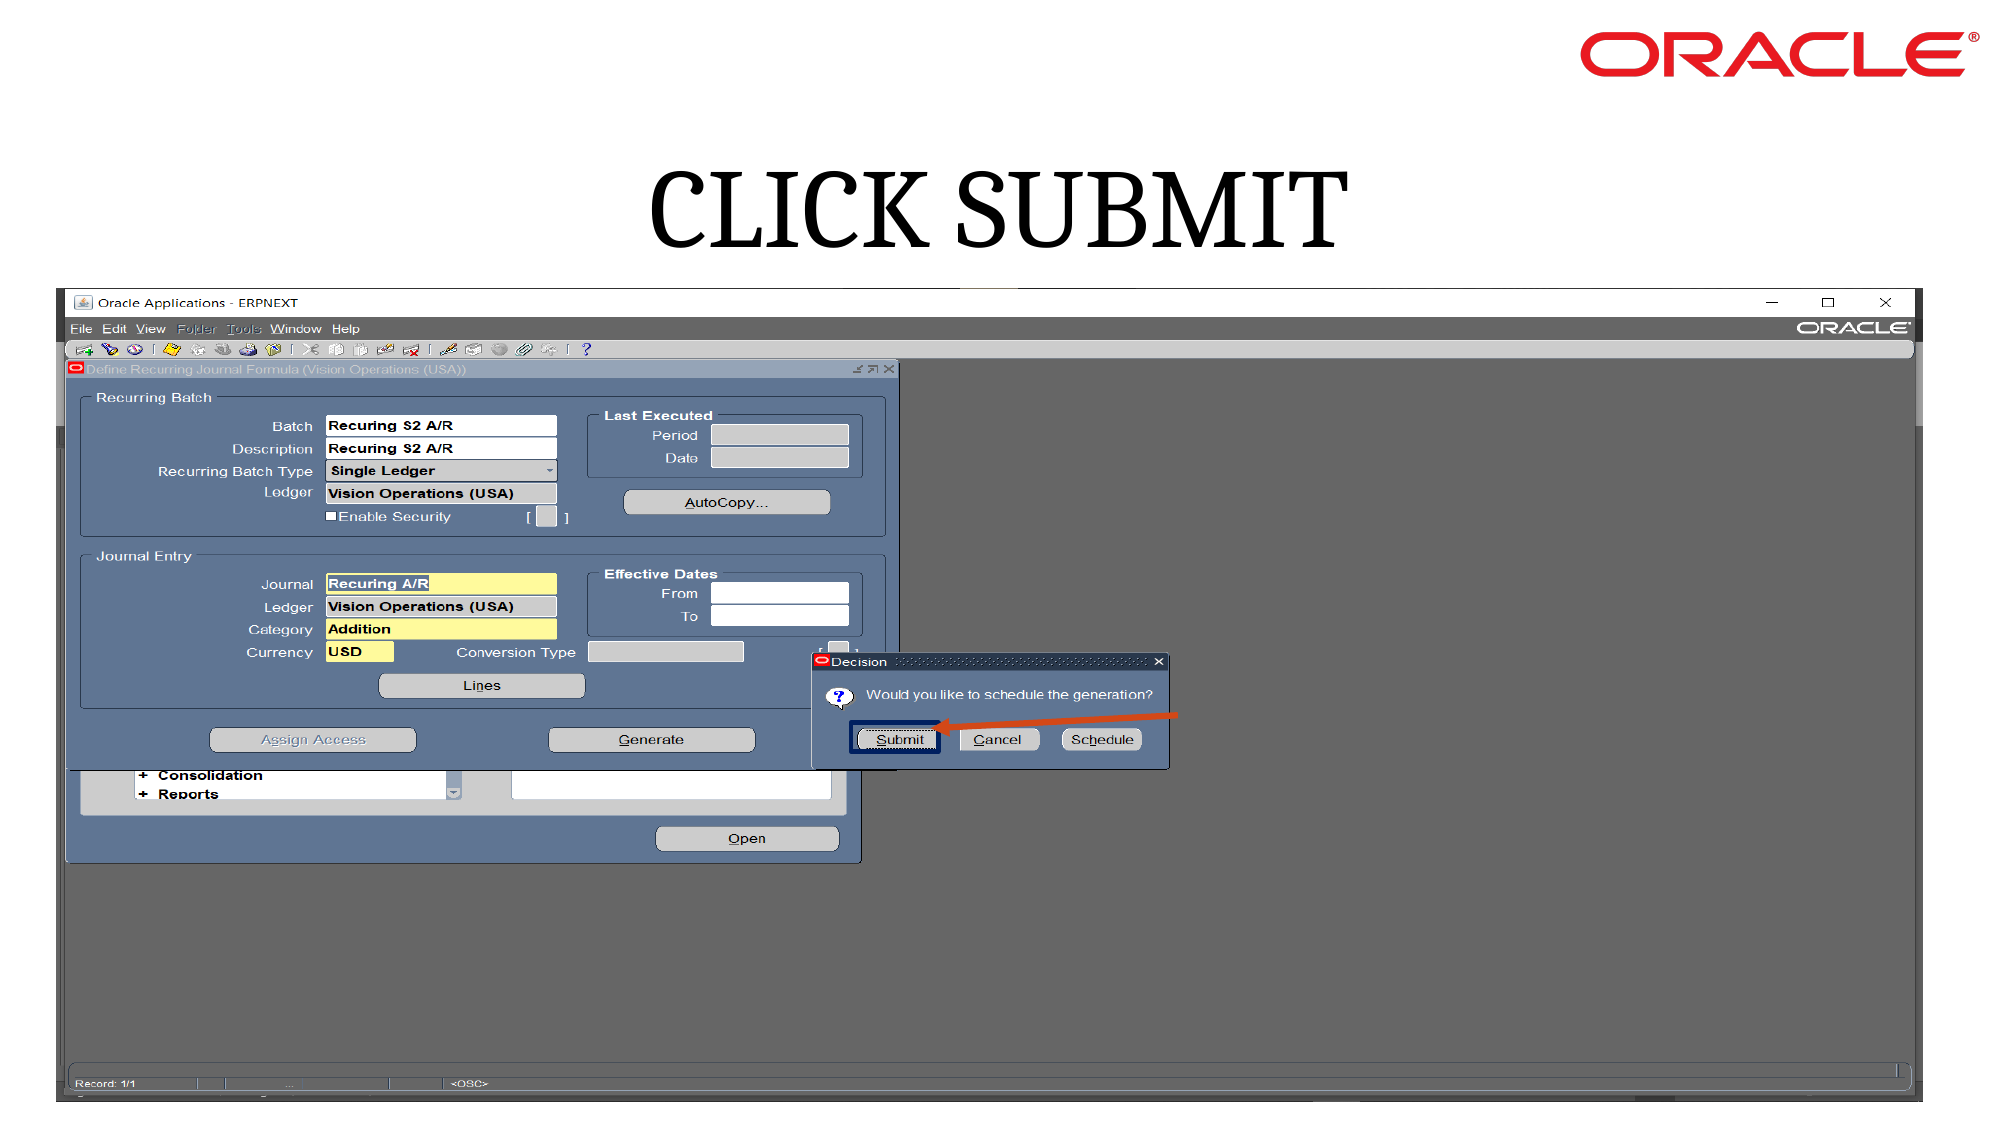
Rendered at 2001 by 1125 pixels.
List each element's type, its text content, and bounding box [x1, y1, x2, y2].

picture [57, 288, 1921, 1101]
picture [1558, 3, 2001, 105]
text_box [933, 718, 1176, 726]
title Click Submit [175, 79, 1826, 287]
